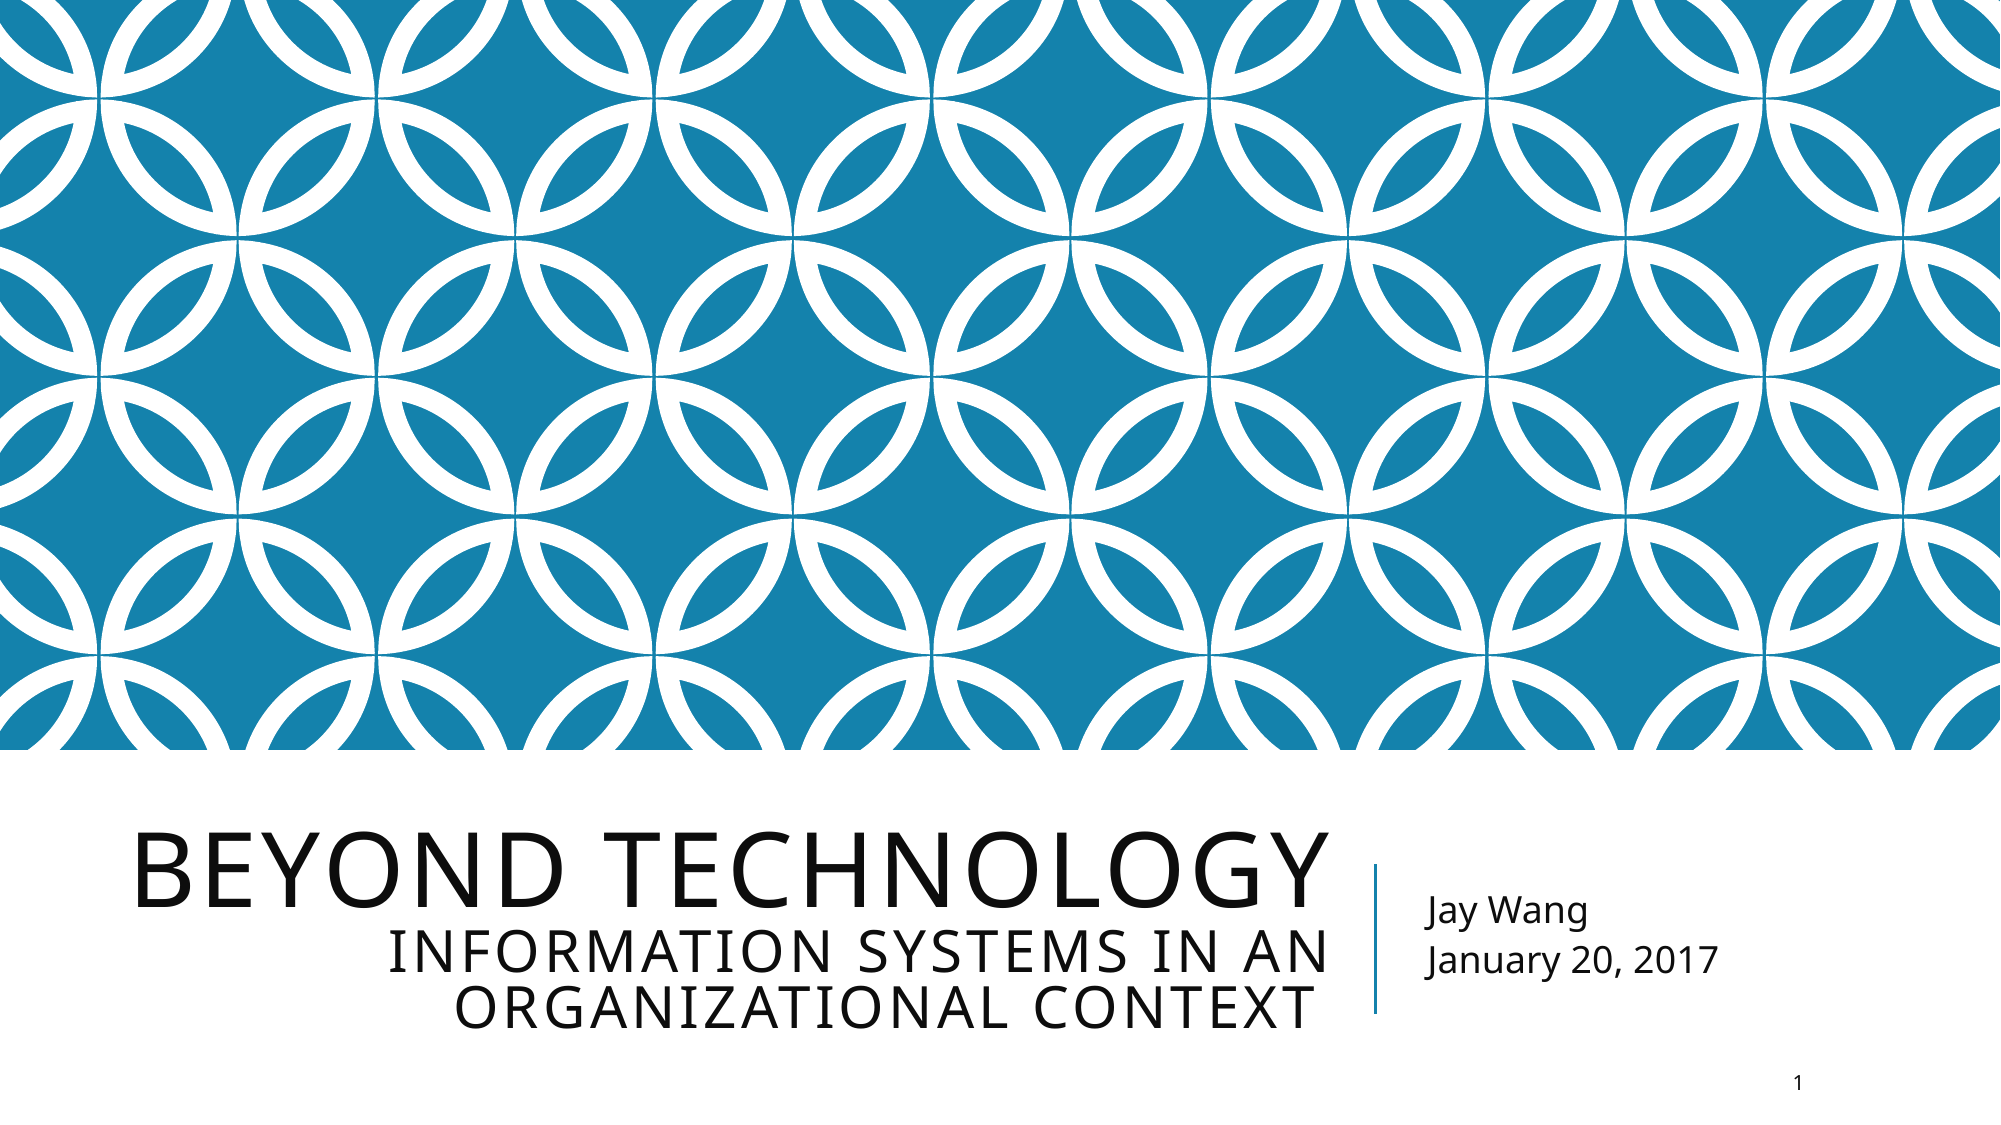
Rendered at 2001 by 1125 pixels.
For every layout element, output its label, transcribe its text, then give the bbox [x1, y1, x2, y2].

slide_number 1 [1777, 1061, 1938, 1107]
subtitle Jay Wang January 20, 2017 [1412, 813, 1938, 1054]
title Beyond Technology Information Systems in an Organizational Context [75, 813, 1350, 1054]
